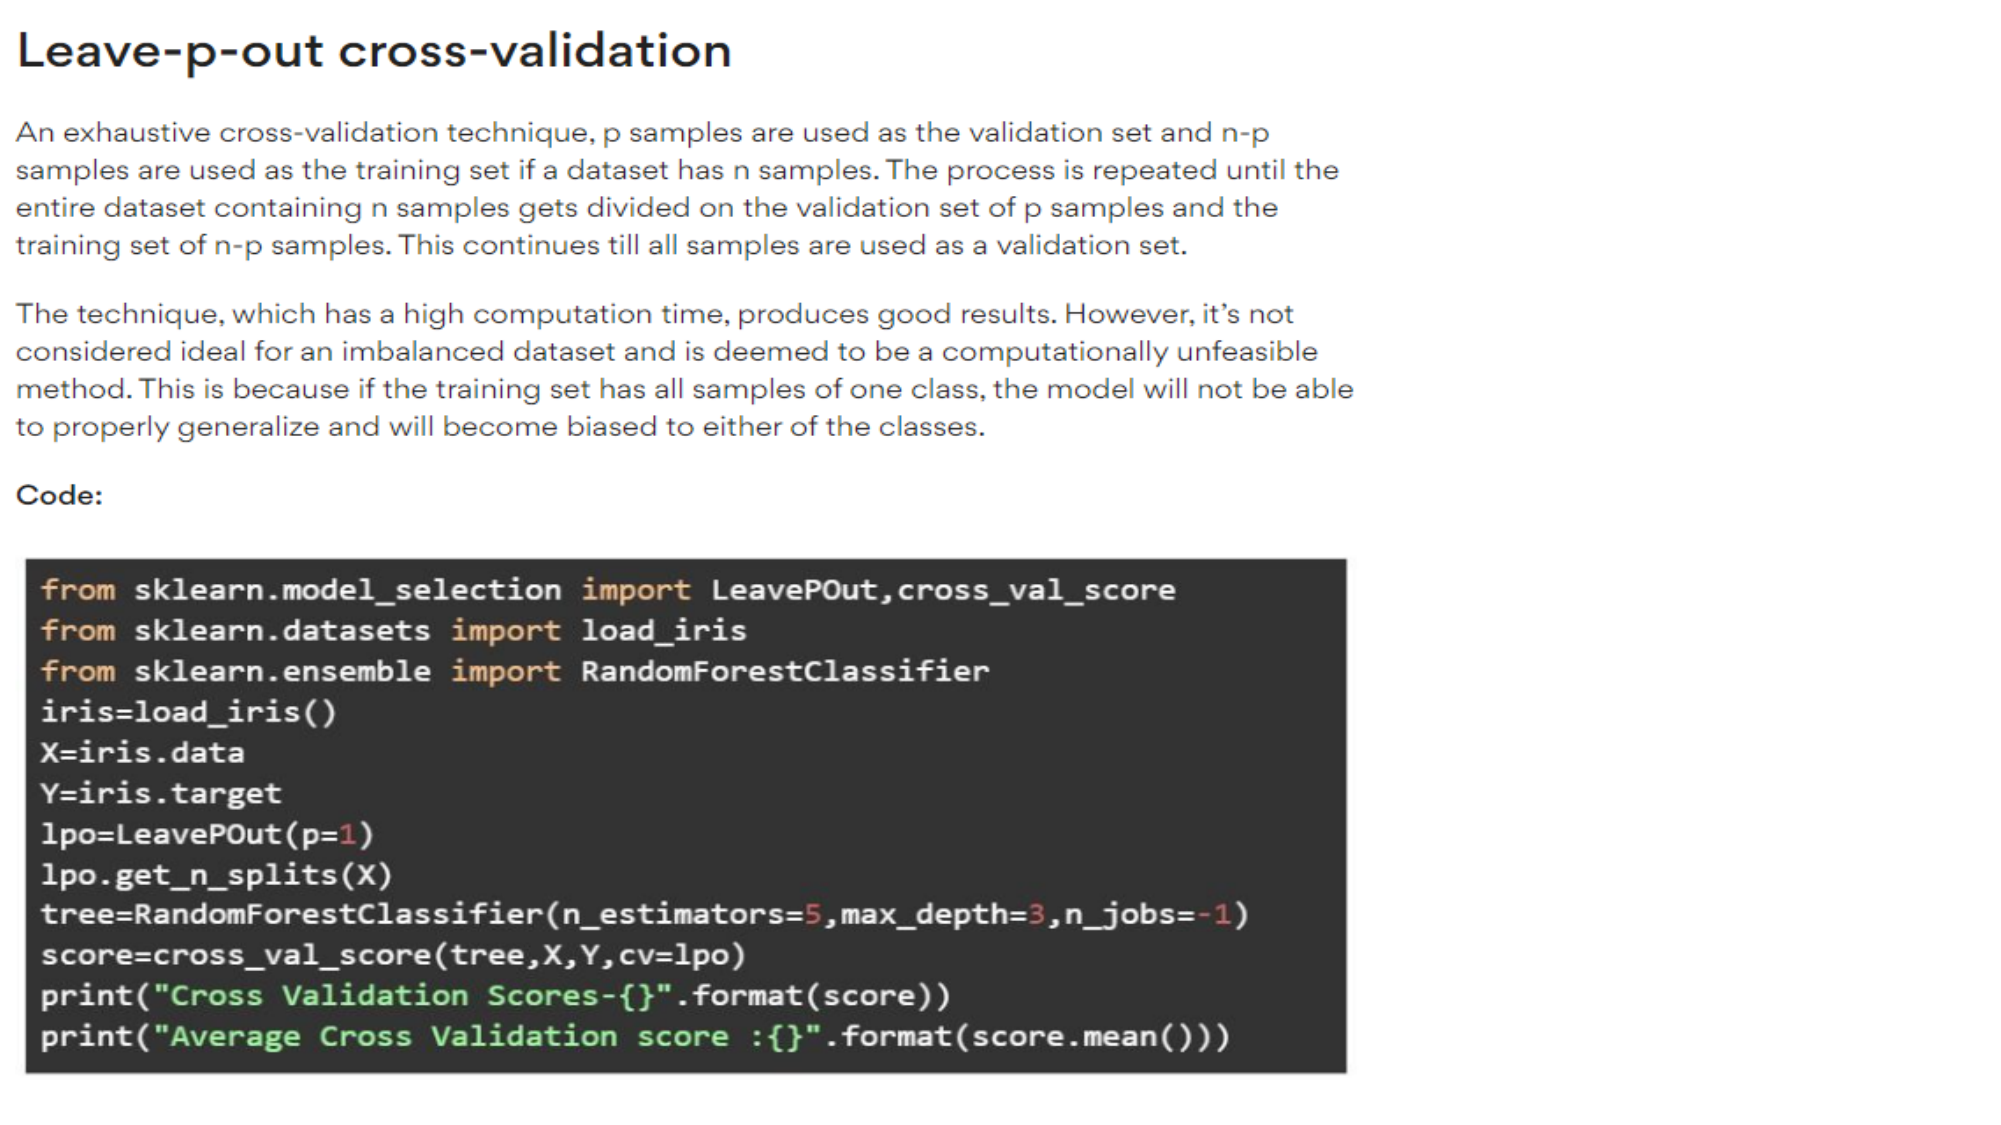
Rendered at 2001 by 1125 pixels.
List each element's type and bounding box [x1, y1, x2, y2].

picture [0, 12, 1364, 1079]
